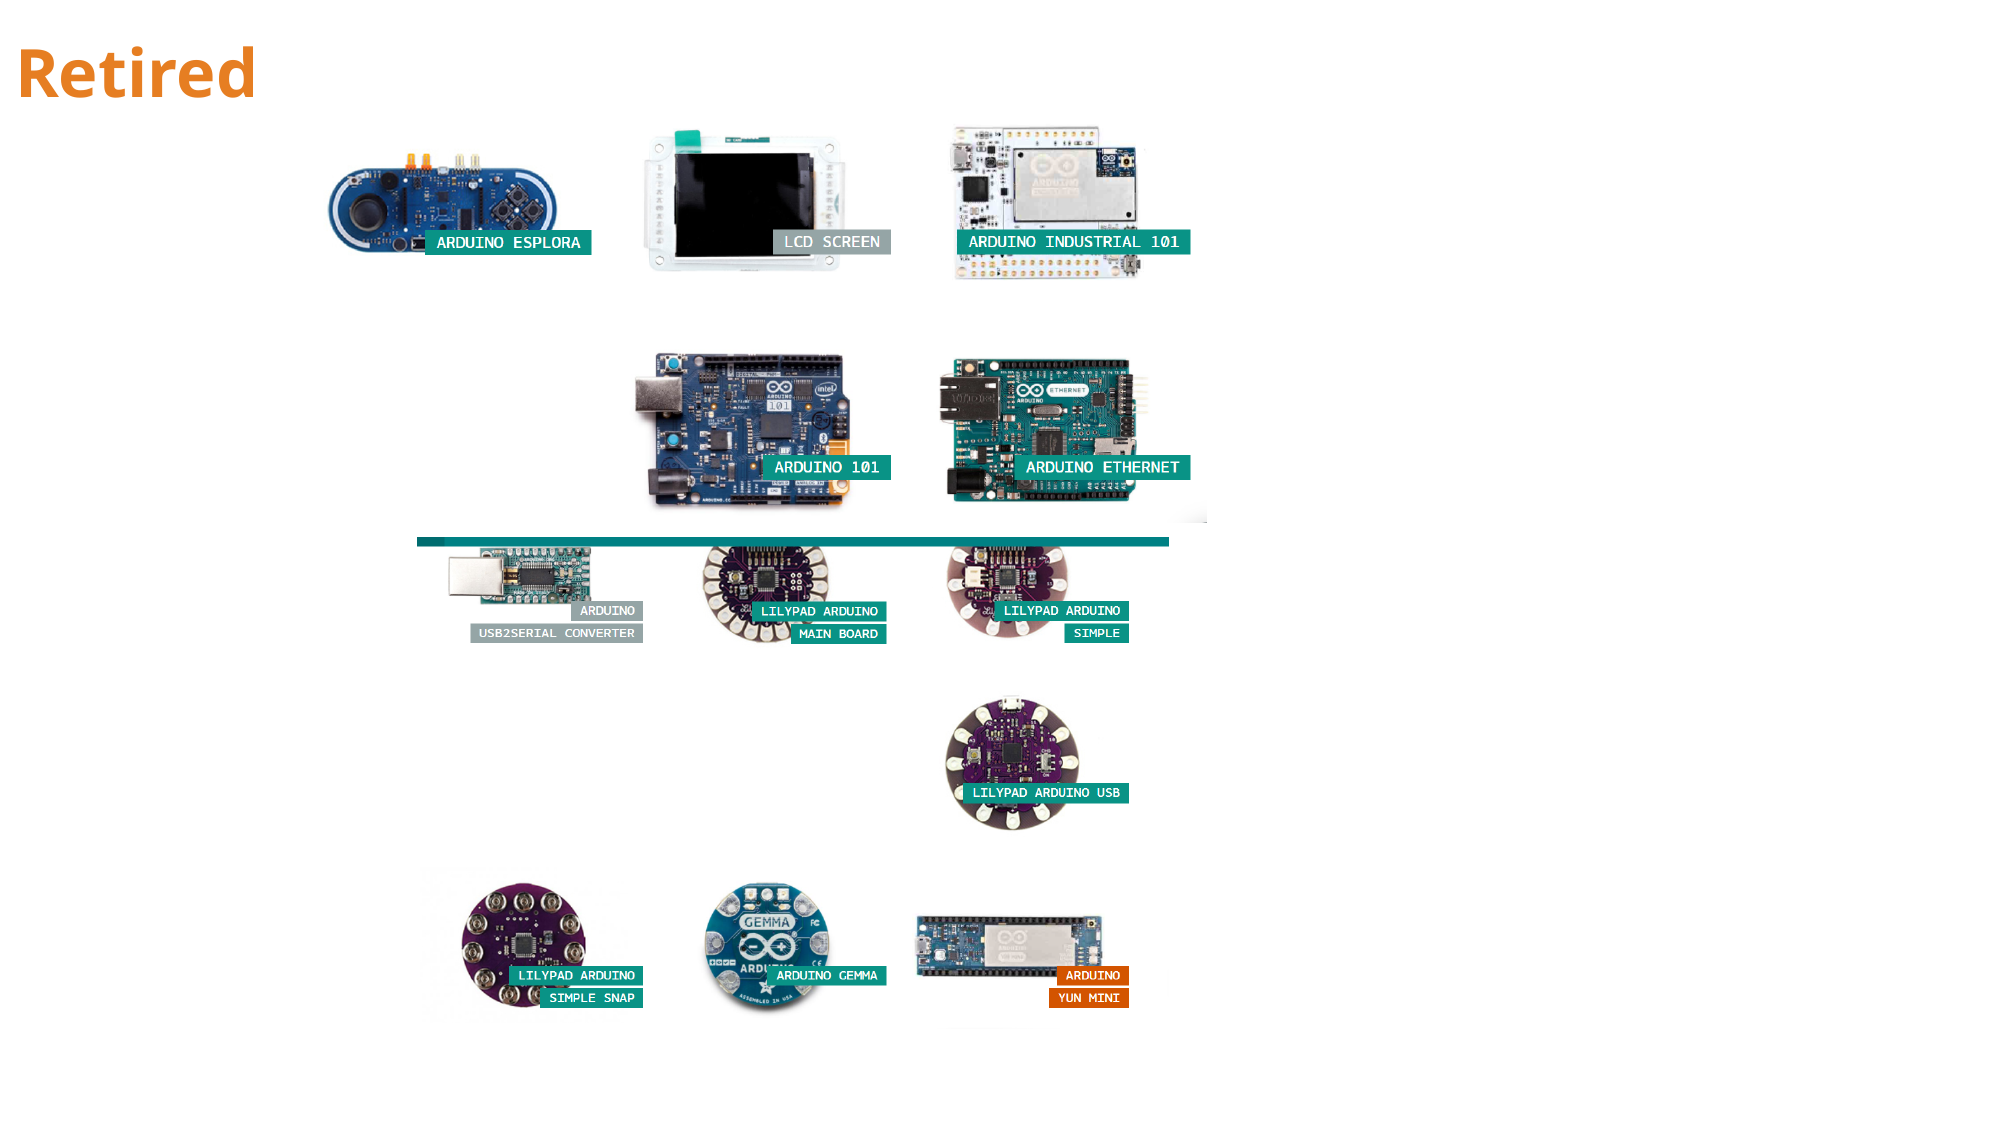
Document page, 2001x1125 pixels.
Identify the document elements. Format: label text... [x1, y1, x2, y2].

title Retired [0, 15, 1725, 138]
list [296, 95, 1207, 524]
picture [417, 537, 1169, 1030]
